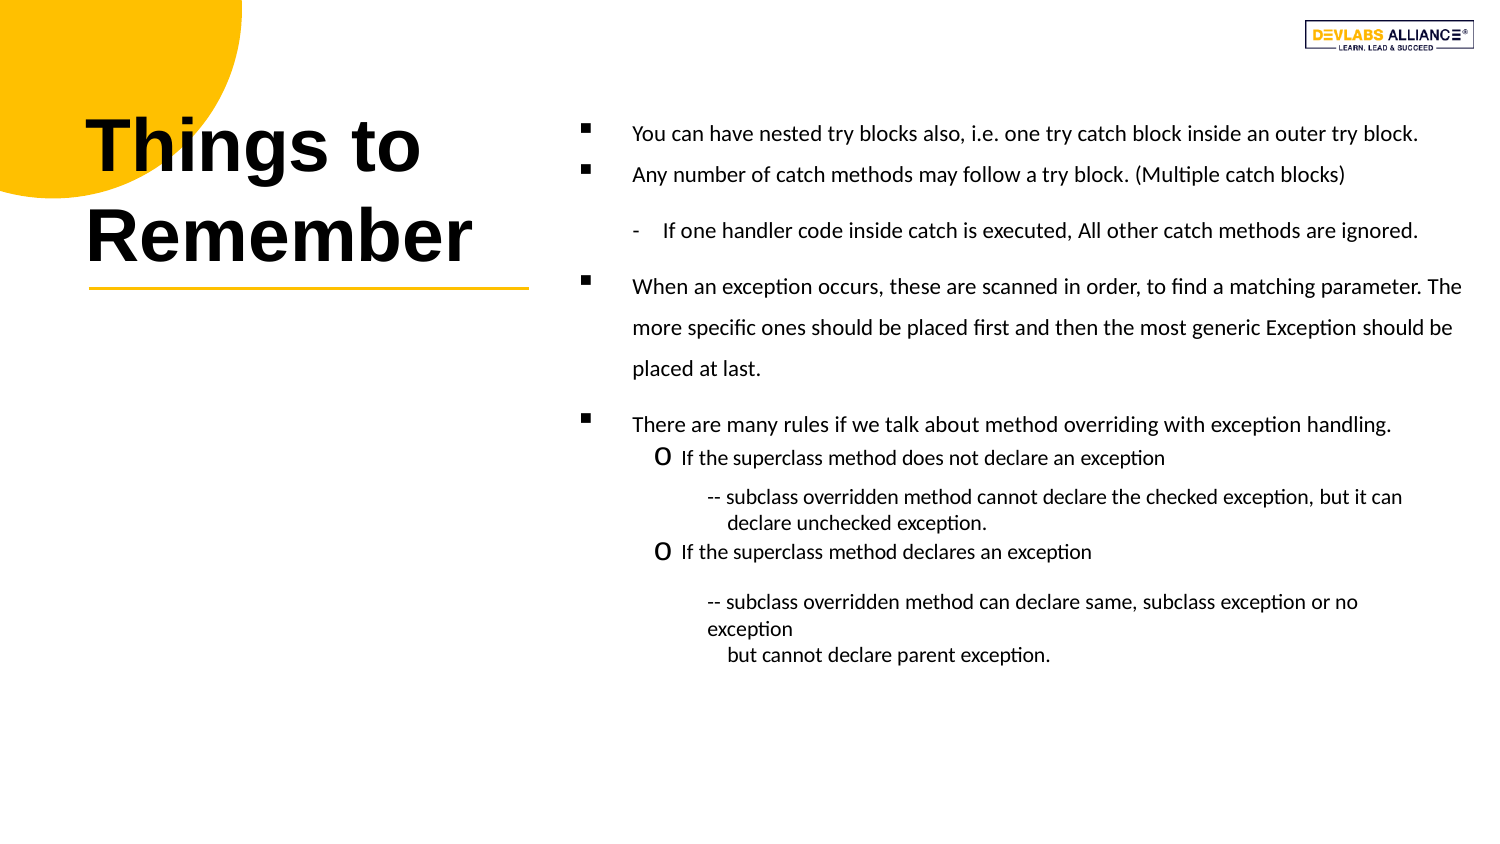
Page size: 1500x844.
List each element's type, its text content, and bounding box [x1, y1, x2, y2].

text_box - If one handler code inside catch is executed, All other catch methods are ignored. [630, 213, 1421, 243]
title Things to Remember [83, 94, 476, 277]
text_box You can have nested try blocks also, i.e. one try catch block inside an outer try block. Any number of catch methods may follow a try block. (Multiple catch blocks) [576, 114, 1420, 188]
picture [1305, 20, 1474, 51]
text_box [0, 0, 242, 199]
text_box When an exception occurs, these are scanned in order, to find a matching parameter. The more specific ones should be placed first and then the most generic Exception should be placed at last. There are many rules if we talk about method overriding with exception handling. If the superclass method does not declare an exception -- subclass overridden method cannot declare the checked exception, but it can declare unchecked exception. If the superclass method declares an exception -- subclass overridden method can declare same, subclass exception or no exception but cannot declare parent exception. [576, 255, 1469, 667]
